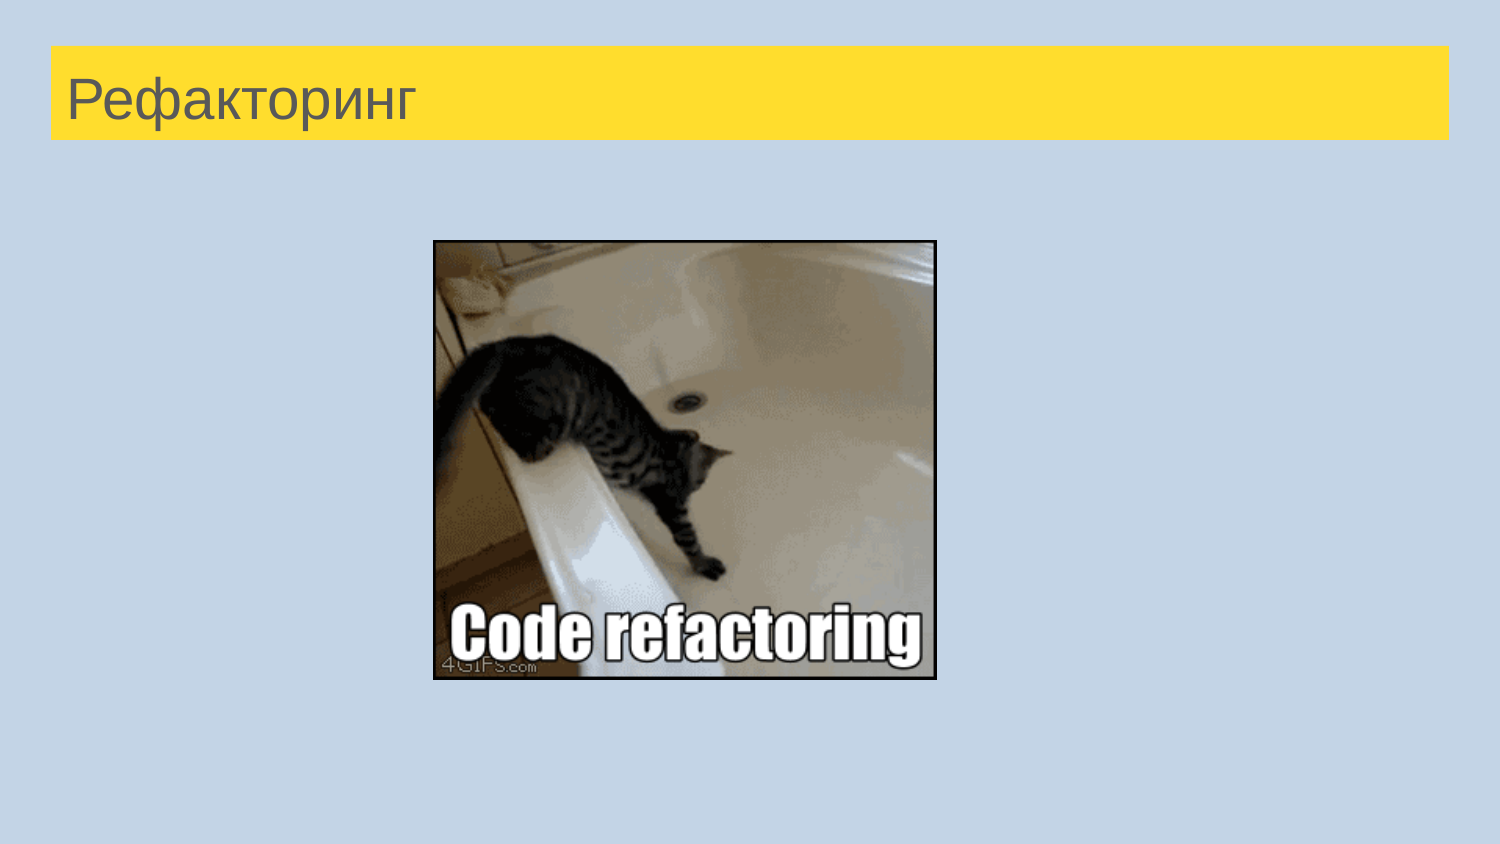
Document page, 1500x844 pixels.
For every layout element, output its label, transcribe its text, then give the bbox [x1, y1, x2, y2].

picture [432, 240, 937, 681]
title Рефакторинг [51, 45, 1449, 140]
